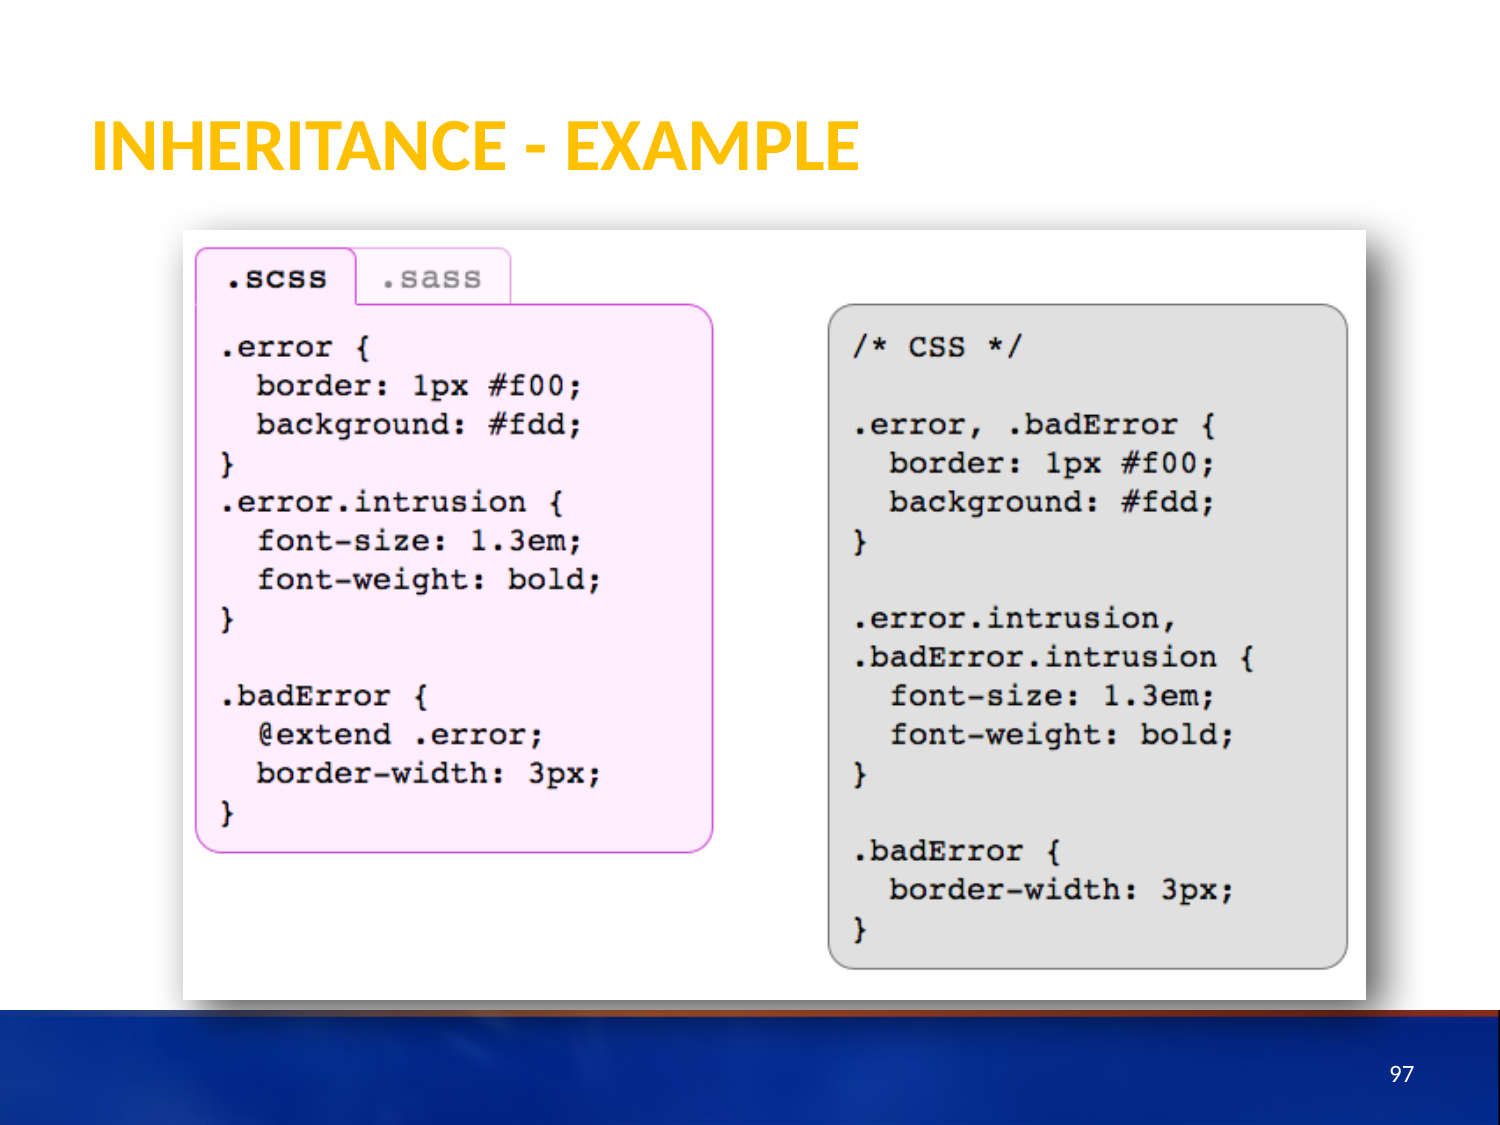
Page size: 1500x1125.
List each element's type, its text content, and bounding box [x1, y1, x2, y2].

slide_number 97 [1215, 1042, 1430, 1103]
list [75, 210, 1425, 1005]
picture [0, 1010, 1500, 1125]
title Inheritance - example [75, 93, 1425, 188]
picture [182, 230, 1367, 1000]
